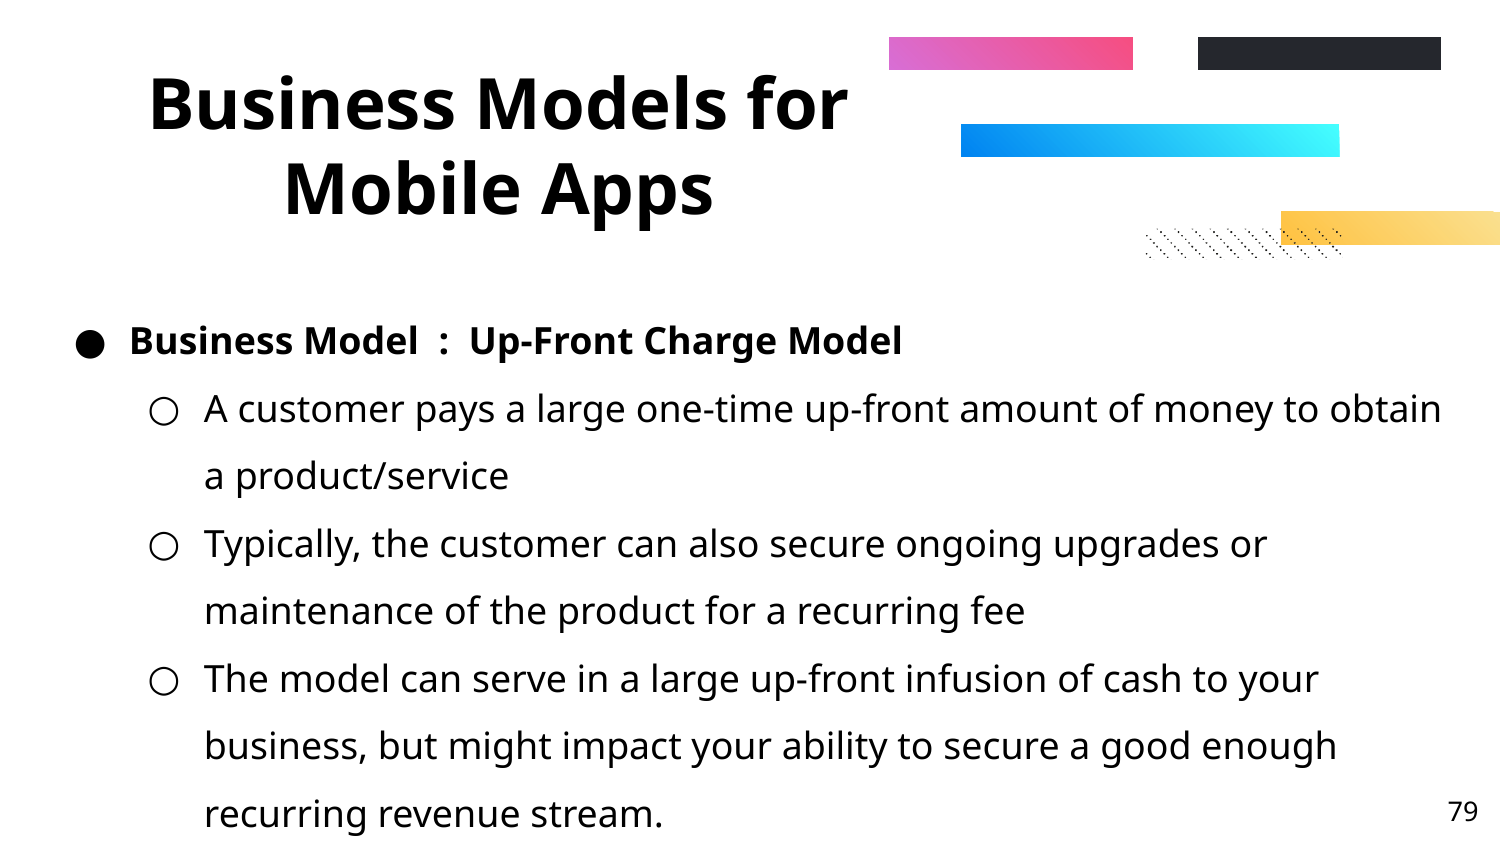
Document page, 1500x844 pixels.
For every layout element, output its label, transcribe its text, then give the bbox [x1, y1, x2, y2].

slide_number ‹#› [1403, 779, 1494, 844]
picture [1144, 228, 1343, 260]
subtitle Business Model : Up-Front Charge Model A customer pays a large one-time up-front amount of money to obtain a product/service Typically, the customer can also secure ongoing upgrades or maintenance of the product for a recurring fee The model can serve in a large up-front infusion of cash to your business, but might impact your ability to secure a good enough recurring revenue stream. [38, 279, 1475, 776]
title Business Models for Mobile Apps [39, 37, 959, 251]
